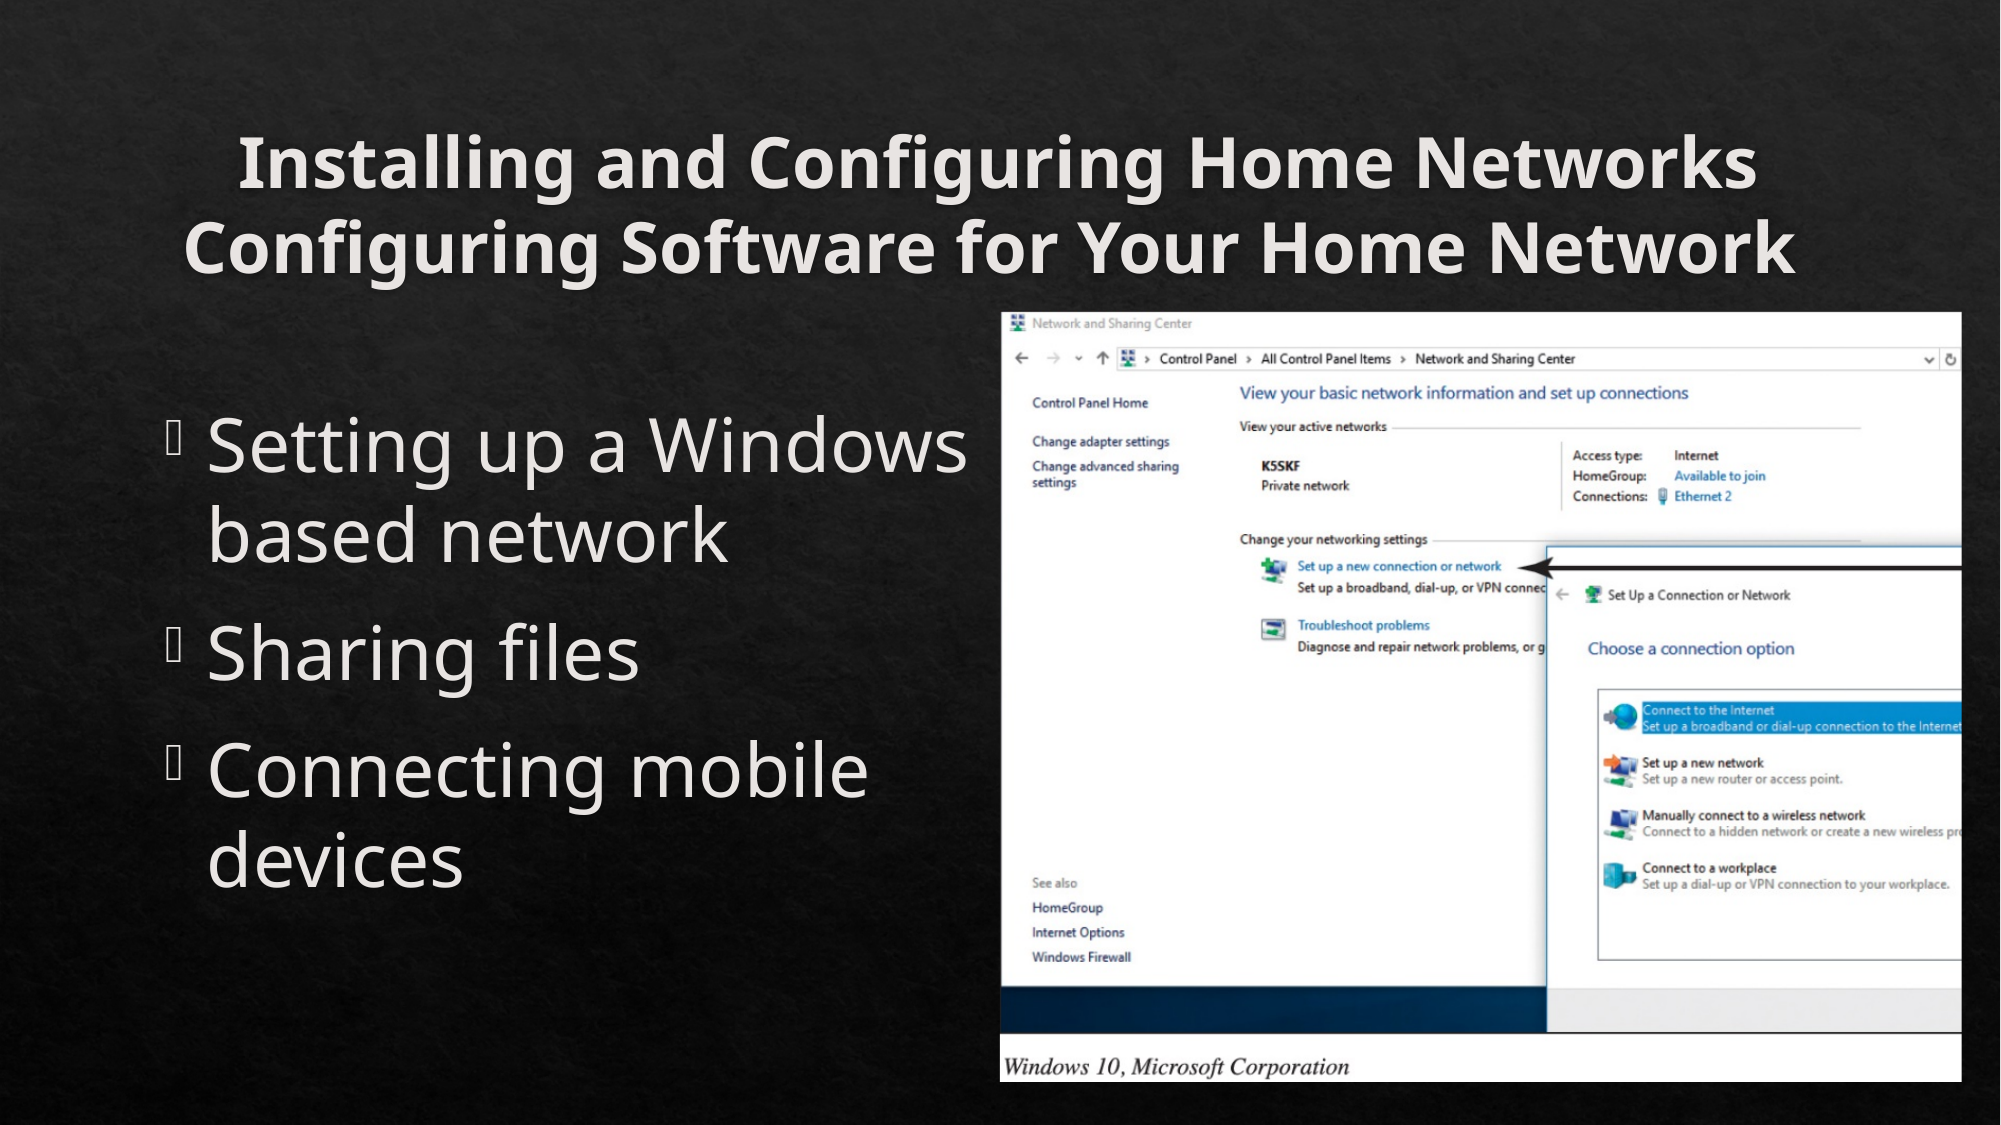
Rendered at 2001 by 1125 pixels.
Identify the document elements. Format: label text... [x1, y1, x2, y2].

picture [999, 310, 1962, 1082]
title Installing and Configuring Home Networks Configuring Software for Your Home Network [149, 99, 1849, 307]
picture [1651, 707, 1691, 715]
text_box Setting up a Windows based network Sharing files Connecting mobile devices [149, 349, 991, 950]
picture [1731, 706, 1774, 715]
text_box [0, 0, 2000, 1125]
picture [1694, 707, 1706, 715]
picture [1709, 706, 1727, 715]
